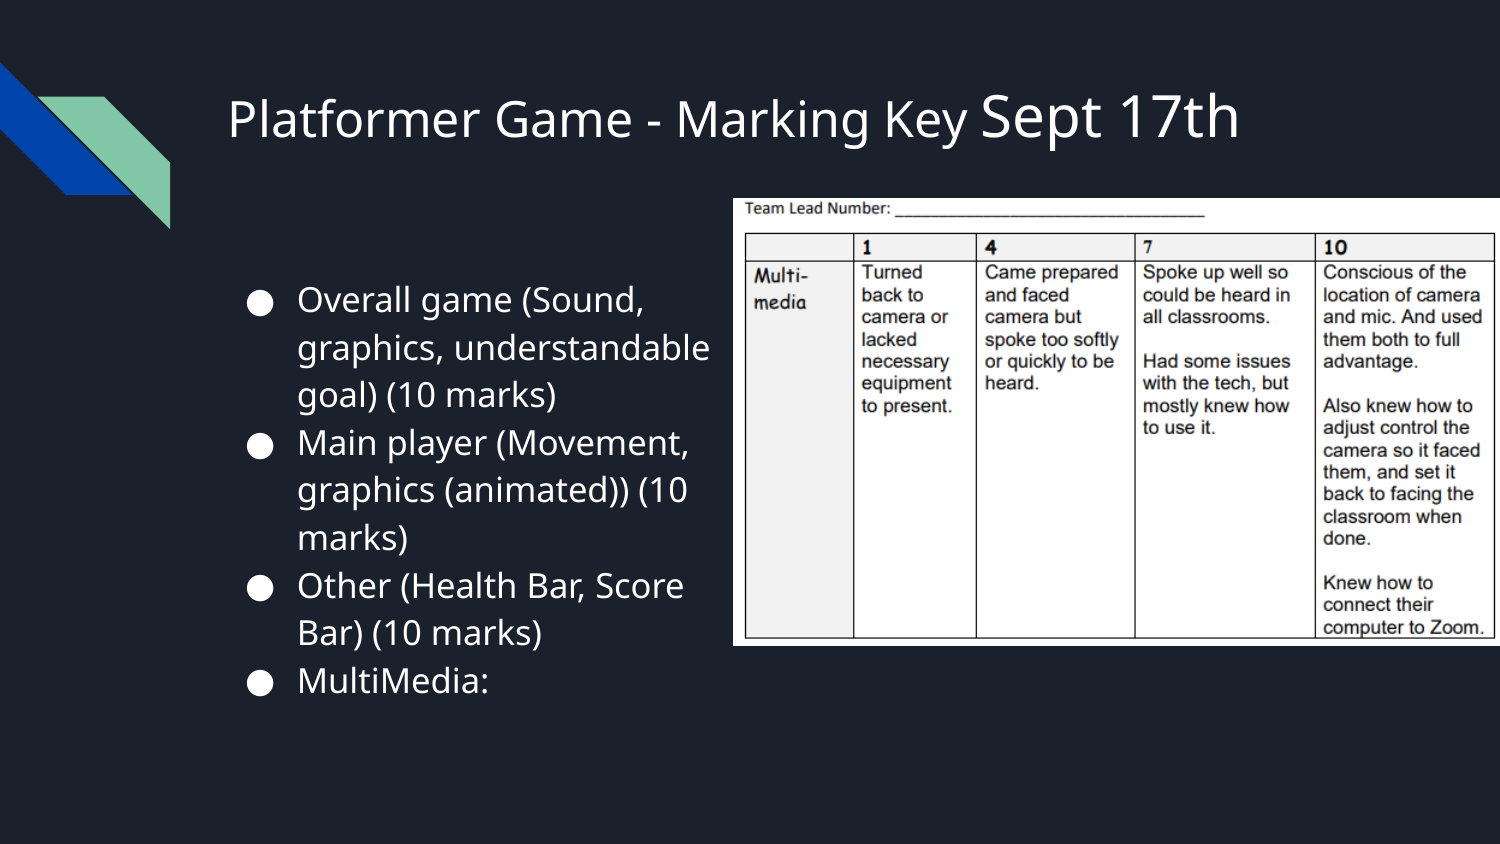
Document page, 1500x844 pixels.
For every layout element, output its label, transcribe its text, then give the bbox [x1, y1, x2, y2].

picture [733, 198, 1500, 646]
list Overall game (Sound, graphics, understandable goal) (10 marks) Main player (Movement, graphics (animated)) (10 marks) Other (Health Bar, Score Bar) (10 marks) MultiMedia: [212, 257, 728, 735]
title Platformer Game - Marking Key Sept 17th [212, 64, 1368, 215]
